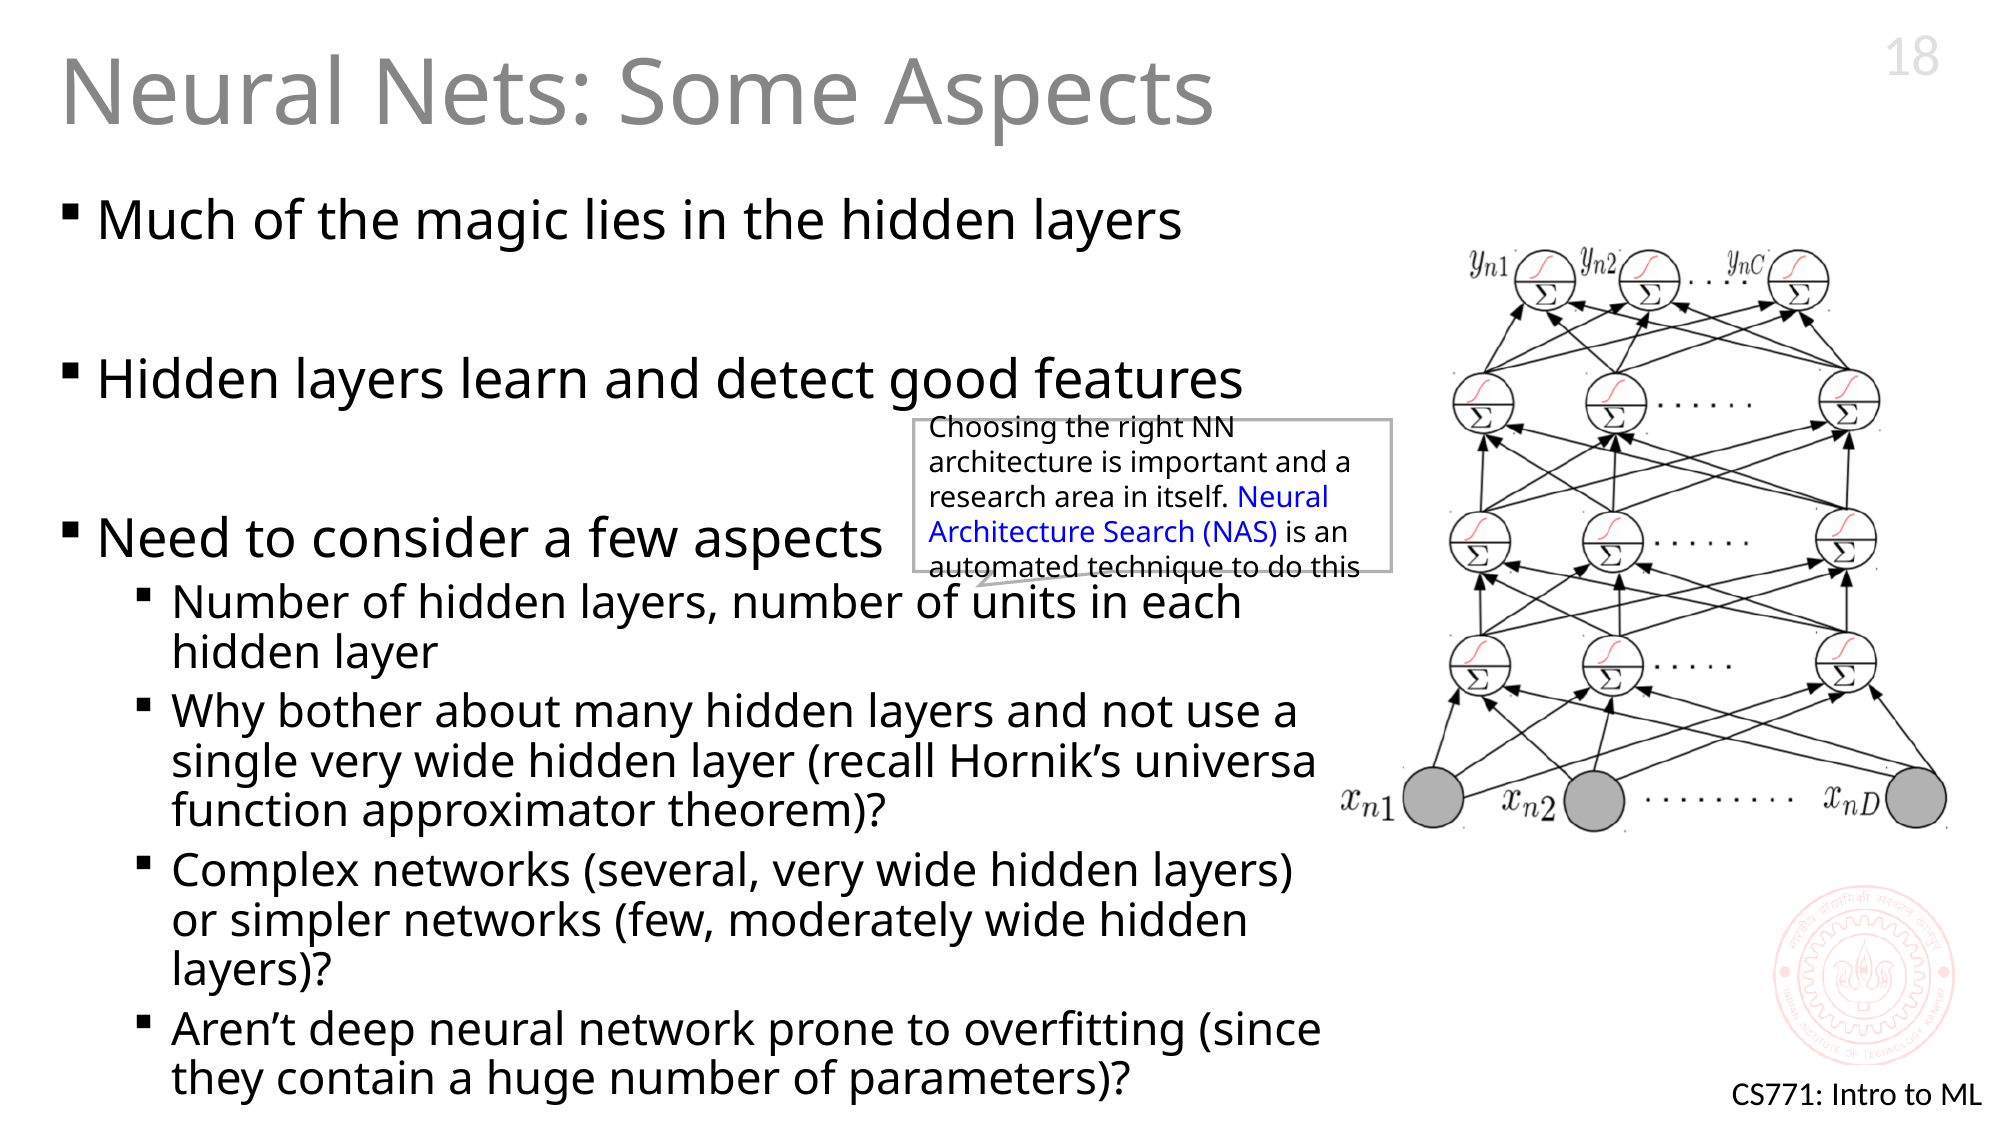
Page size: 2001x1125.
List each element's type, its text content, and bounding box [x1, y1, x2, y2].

picture [1321, 222, 1957, 844]
title Neural Nets: Some Aspects [43, 27, 1970, 163]
list Much of the magic lies in the hidden layers Hidden layers learn and detect good features Need to consider a few aspects Number of hidden layers, number of units in each hidden layer Why bother about many hidden layers and not use a single very wide hidden layer (recall Hornik’s universal function approximator theorem)? Complex networks (several, very wide hidden layers) or simpler networks (few, moderately wide hidden layers)? Aren’t deep neural network prone to overfitting (since they contain a huge number of parameters)? [43, 185, 1348, 1098]
text_box 18 [1857, 22, 1957, 83]
text_box Choosing the right NN architecture is important and a research area in itself. Neural Architecture Search (NAS) is an automated technique to do this [912, 418, 1321, 587]
